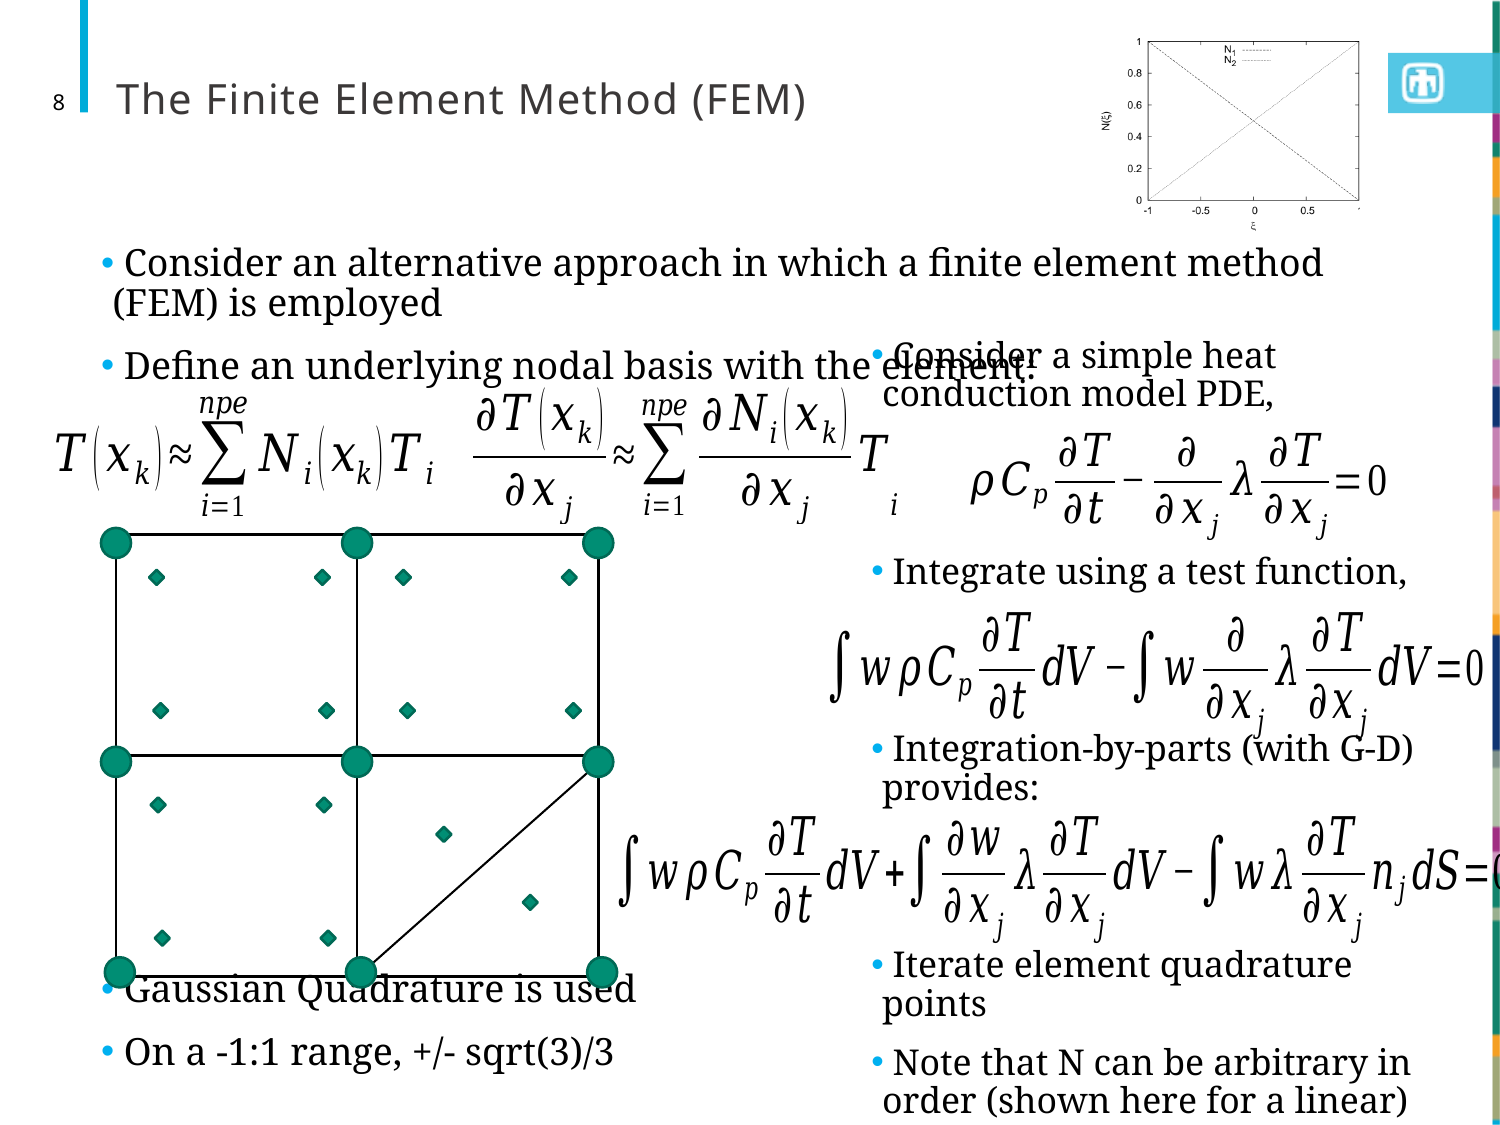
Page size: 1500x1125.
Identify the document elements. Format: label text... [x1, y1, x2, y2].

text_box [152, 702, 170, 720]
text_box [148, 568, 165, 586]
text_box [99, 526, 133, 560]
text_box [595, 778, 600, 957]
text_box [318, 702, 335, 720]
text_box [315, 796, 333, 814]
text_box [372, 754, 583, 769]
text_box [560, 568, 578, 586]
picture [1493, 876, 1499, 1120]
text_box [103, 955, 137, 989]
text_box [581, 526, 615, 560]
text_box [581, 745, 615, 779]
picture [1493, 330, 1499, 867]
text_box [115, 754, 347, 978]
text_box [314, 568, 331, 586]
title The Finite Element Method (FEM) [101, 36, 1100, 131]
text_box [594, 955, 619, 989]
list Consider an alternative approach in which a finite element method (FEM) is employed Define an underlying nodal basis with the element: Gaussian Quadrature is used On a -1:1 range, +/- sqrt(3)/3 [101, 236, 1339, 1125]
picture [1100, 37, 1361, 232]
text_box [153, 929, 171, 947]
text_box [340, 745, 374, 776]
text_box [399, 702, 416, 720]
text_box [340, 526, 374, 560]
slide_number 8 [7, 73, 80, 133]
text_box [358, 533, 600, 754]
text_box [99, 745, 133, 779]
text_box [149, 796, 167, 814]
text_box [349, 771, 589, 984]
text_box [319, 929, 337, 947]
text_box Consider a simple heat conduction model PDE, Integrate using a test function, Integration-by-parts (with G-D) provides: Iterate element quadrature points Note that N can be arbitrary in order (shown here for a linear) [871, 330, 1459, 1125]
text_box [564, 702, 582, 720]
picture [1401, 62, 1445, 104]
picture [1493, 1, 1500, 215]
text_box [115, 533, 358, 754]
text_box [394, 568, 412, 586]
